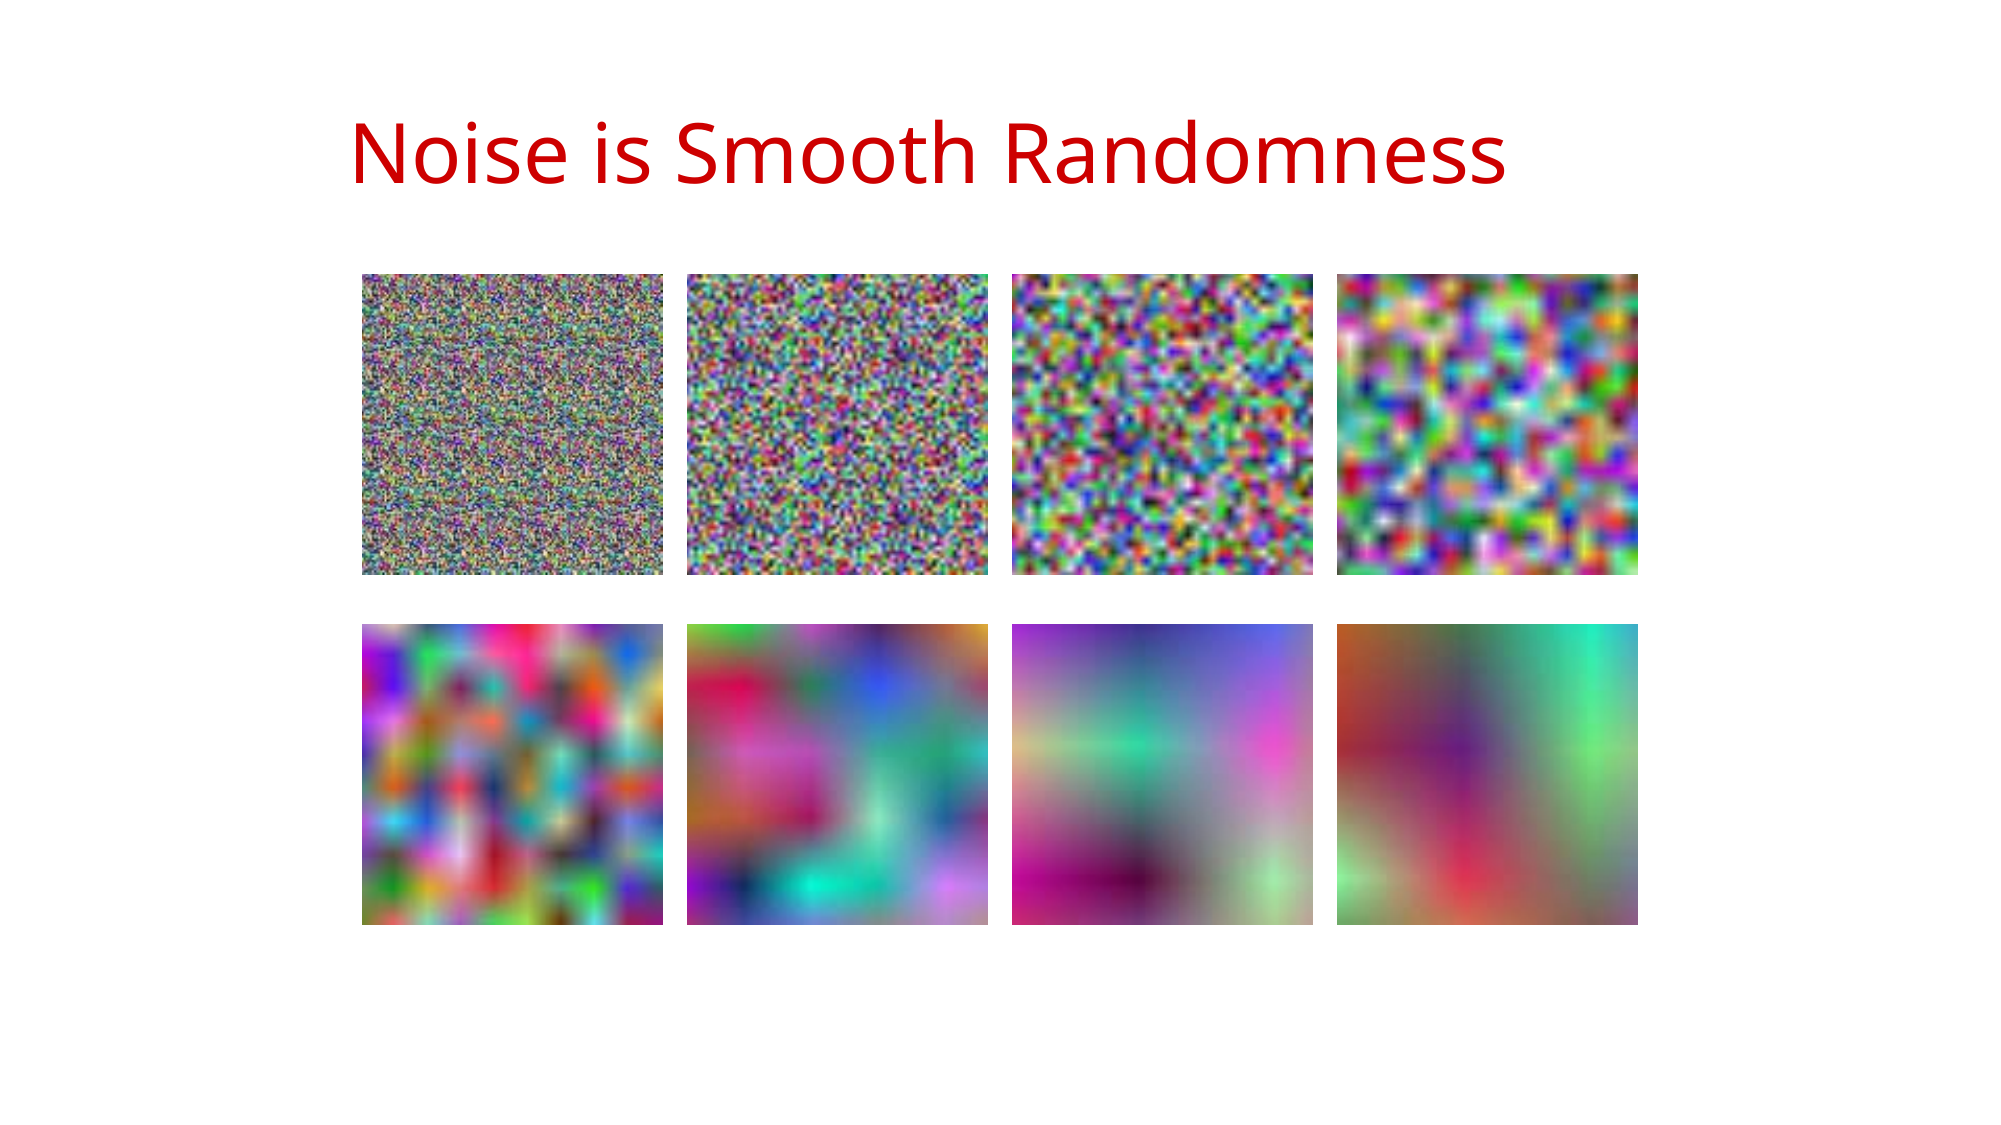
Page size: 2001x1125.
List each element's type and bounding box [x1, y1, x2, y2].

list [687, 274, 988, 575]
list [362, 274, 663, 575]
picture [362, 624, 663, 925]
picture [1337, 624, 1638, 925]
picture [1012, 624, 1313, 925]
title [333, 31, 1867, 282]
list [687, 624, 988, 925]
picture [1337, 274, 1638, 575]
list [1012, 274, 1313, 575]
